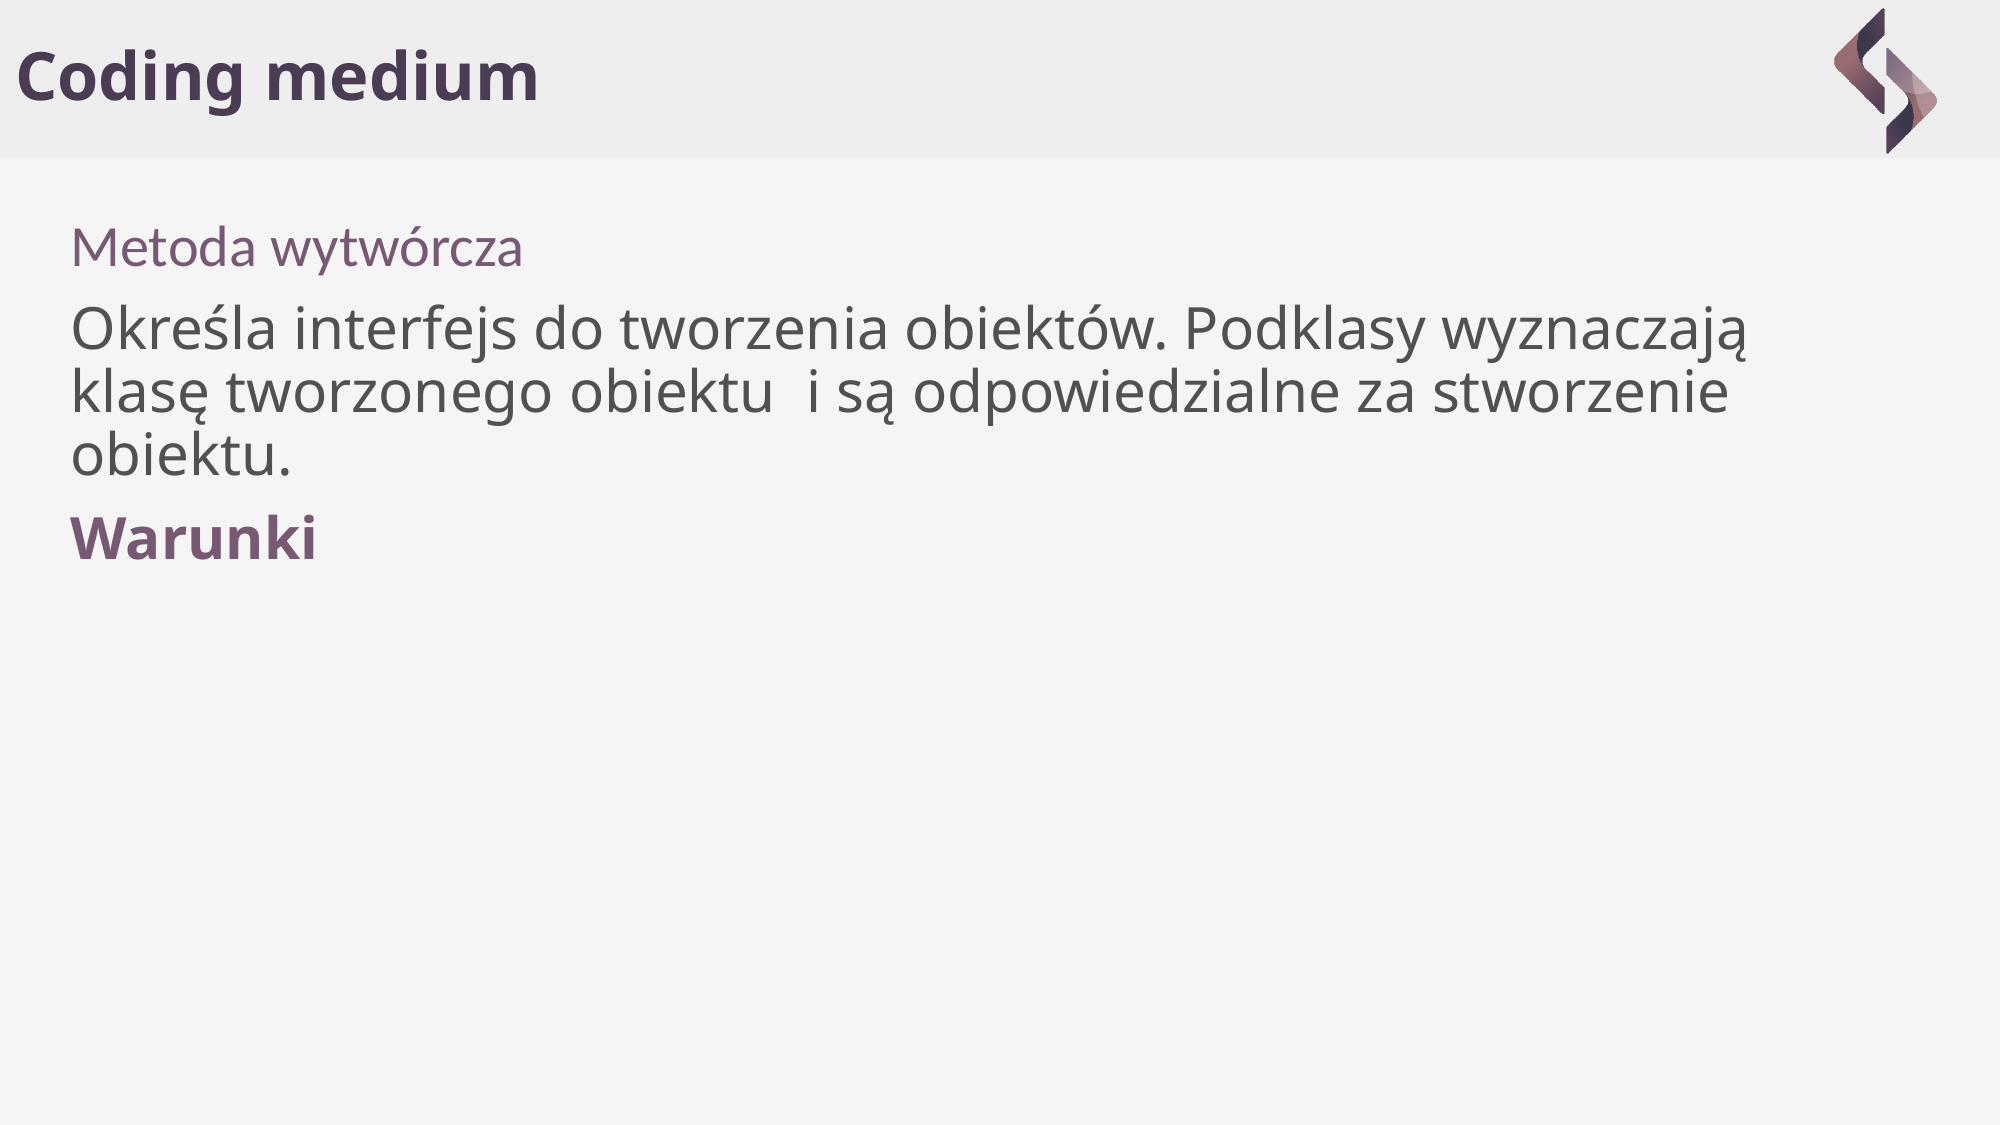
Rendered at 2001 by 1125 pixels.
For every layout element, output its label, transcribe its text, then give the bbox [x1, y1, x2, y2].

list Metoda wytwórcza [55, 208, 1486, 291]
picture [1787, 0, 2001, 166]
list Określa interfejs do tworzenia obiektów. Podklasy wyznaczają klasę tworzonego obiektu i są odpowiedzialne za stworzenie obiektu. Warunki [55, 291, 1863, 1031]
title Coding medium [0, 0, 1788, 158]
